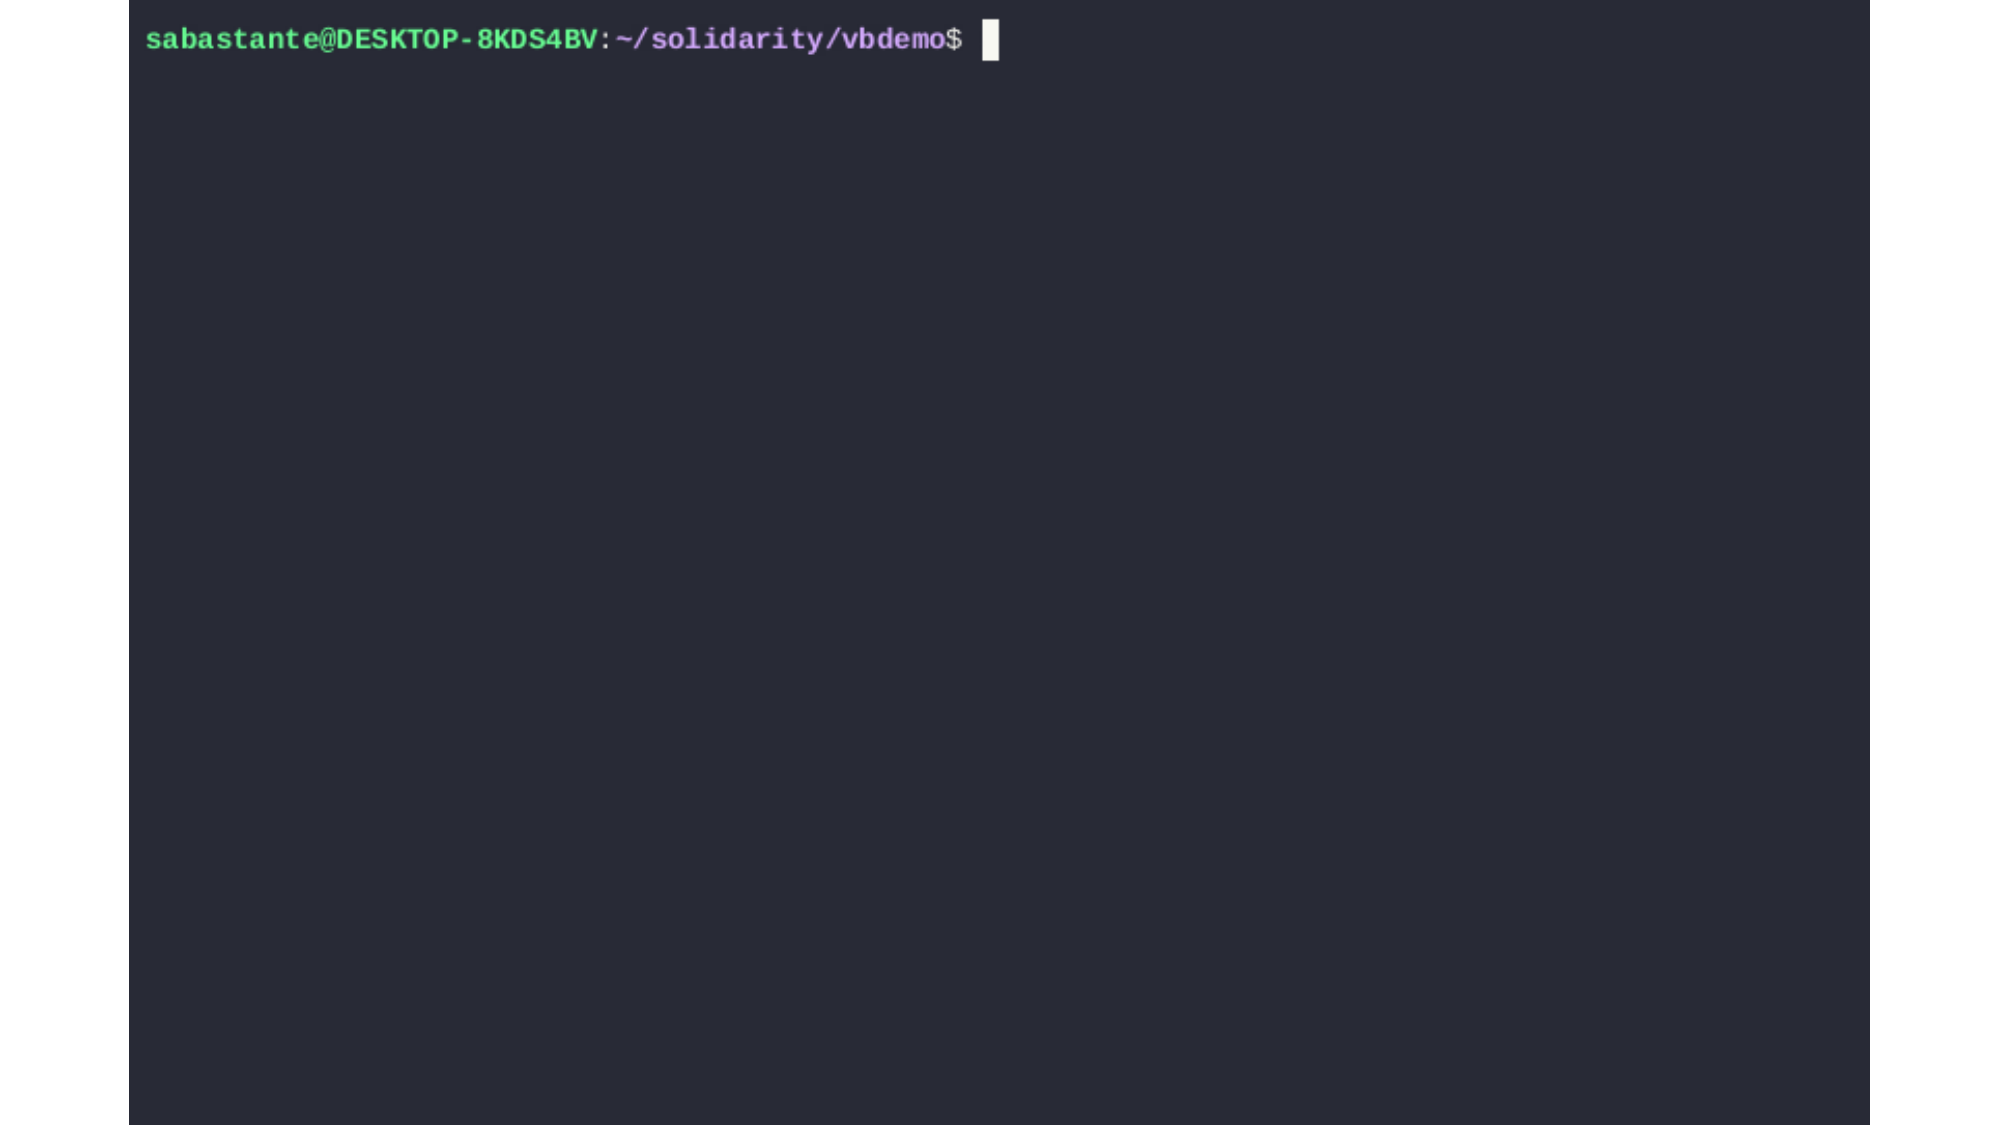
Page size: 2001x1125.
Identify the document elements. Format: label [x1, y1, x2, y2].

picture [129, 0, 1871, 1125]
